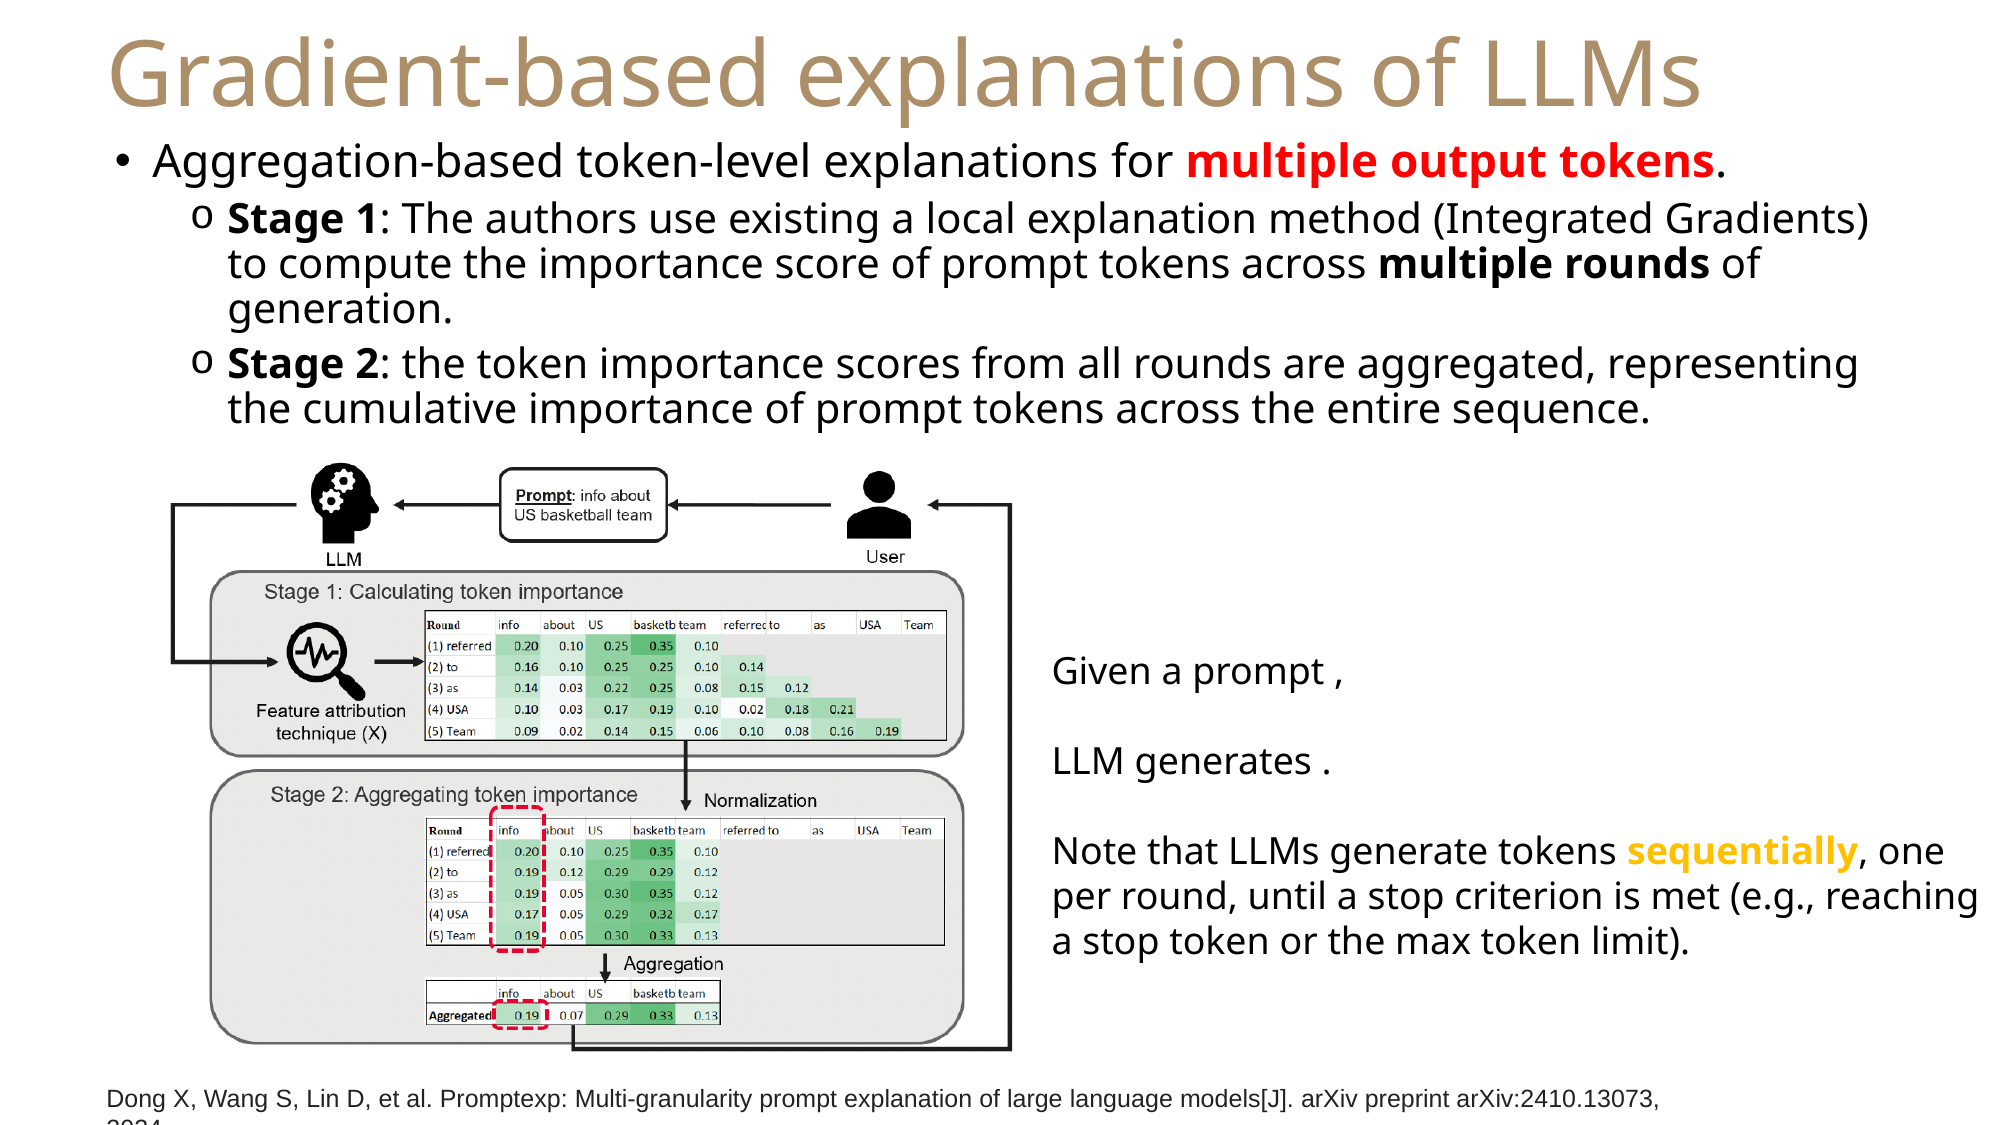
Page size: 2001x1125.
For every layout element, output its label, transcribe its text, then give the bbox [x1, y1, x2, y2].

text_box Dong X, Wang S, Lin D, et al. Promptexp: Multi-granularity prompt explanation of large language models[J]. arXiv preprint arXiv:2410.13073, 2024. [91, 1075, 1735, 1125]
picture [147, 443, 1053, 1081]
text_box Gradient-based explanations of LLMs [91, 4, 1900, 149]
text_box Aggregation-based token-level explanations for multiple output tokens. Stage 1: The authors use existing a local explanation method (Integrated Gradients) to compute the importance score of prompt tokens across multiple rounds of generation. Stage 2: the token importance scores from all rounds are aggregated, representing the cumulative importance of prompt tokens across the entire sequence. [99, 130, 1909, 441]
